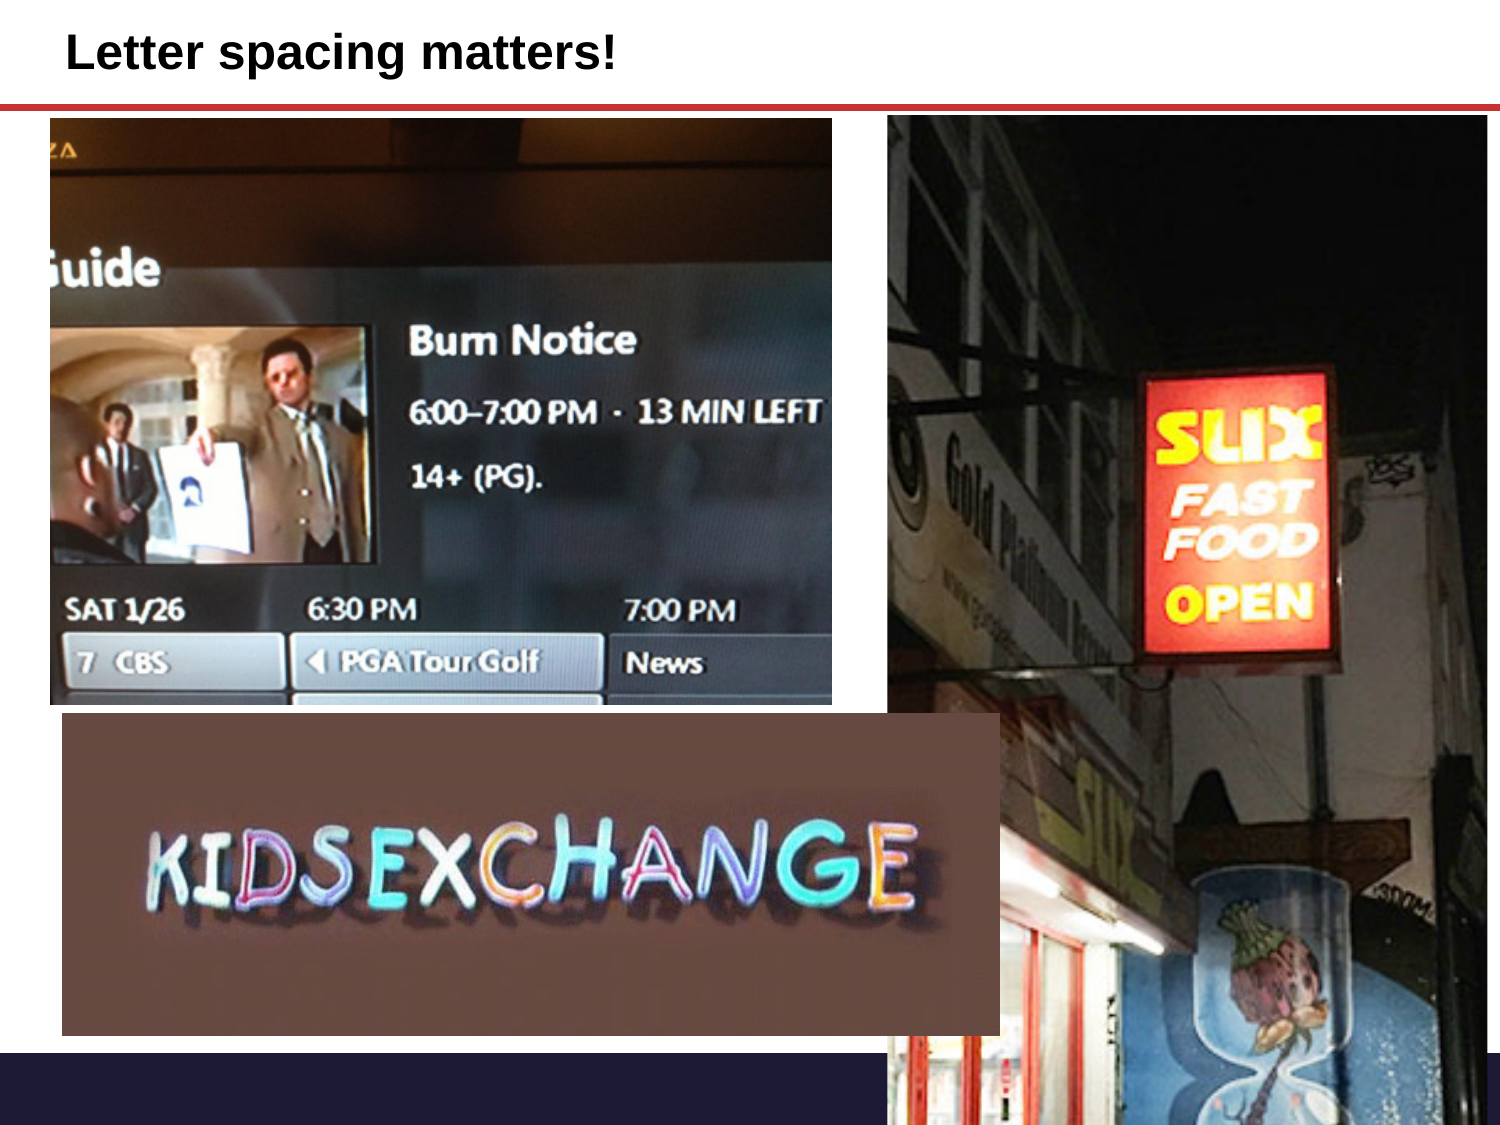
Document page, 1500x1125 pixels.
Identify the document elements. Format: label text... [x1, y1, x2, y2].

picture [62, 115, 1488, 1125]
picture [49, 118, 832, 705]
title Letter spacing matters! [50, 0, 948, 108]
